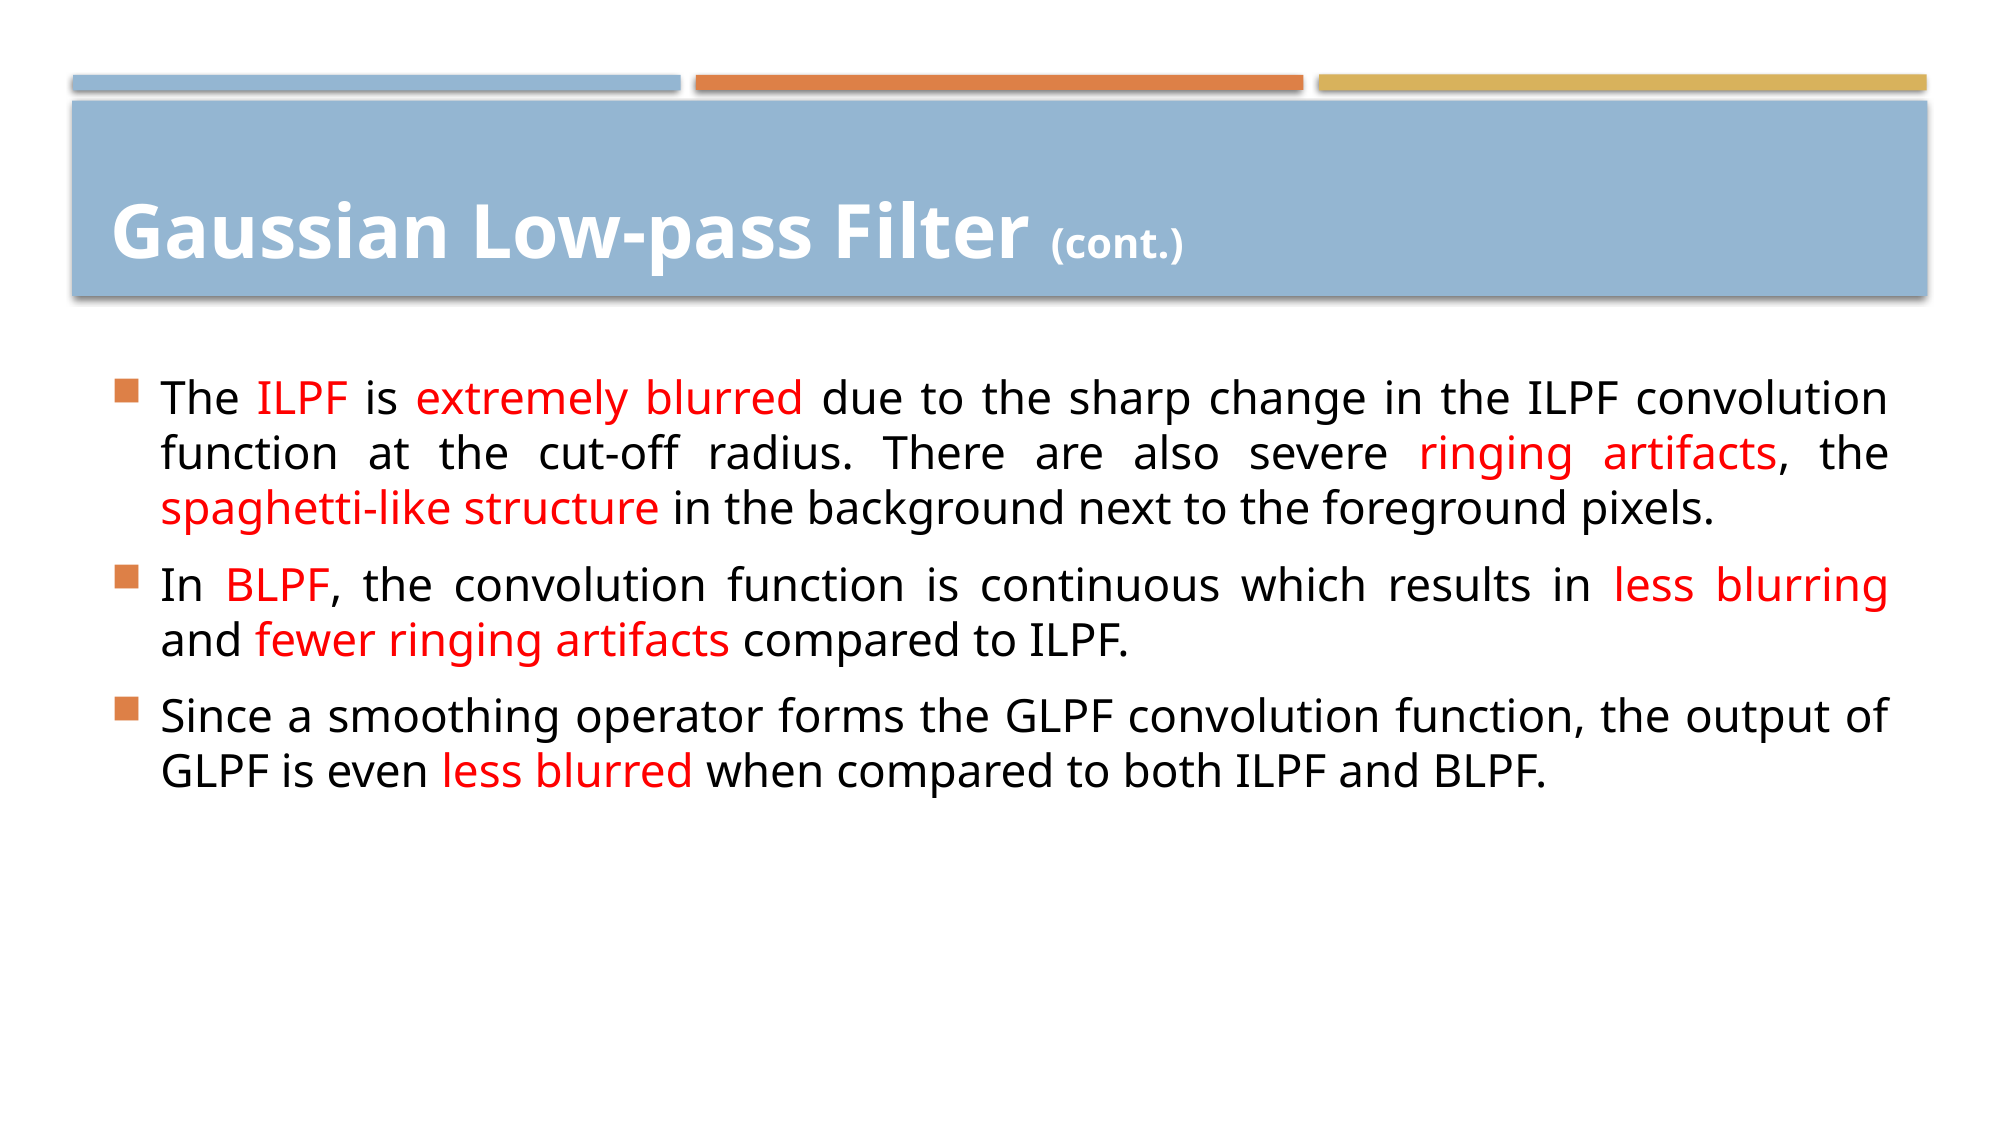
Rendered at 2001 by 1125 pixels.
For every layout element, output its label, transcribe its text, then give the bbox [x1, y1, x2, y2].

title Gaussian Low-pass Filter (cont.) [95, 115, 1905, 282]
list The ILPF is extremely blurred due to the sharp change in the ILPF convolution function at the cut-off radius. There are also severe ringing artifacts, the spaghetti-like structure in the background next to the foreground pixels. In BLPF, the convolution function is continuous which results in less blurring and fewer ringing artifacts compared to ILPF. Since a smoothing operator forms the GLPF convolution function, the output of GLPF is even less blurred when compared to both ILPF and BLPF. [95, 357, 1905, 962]
